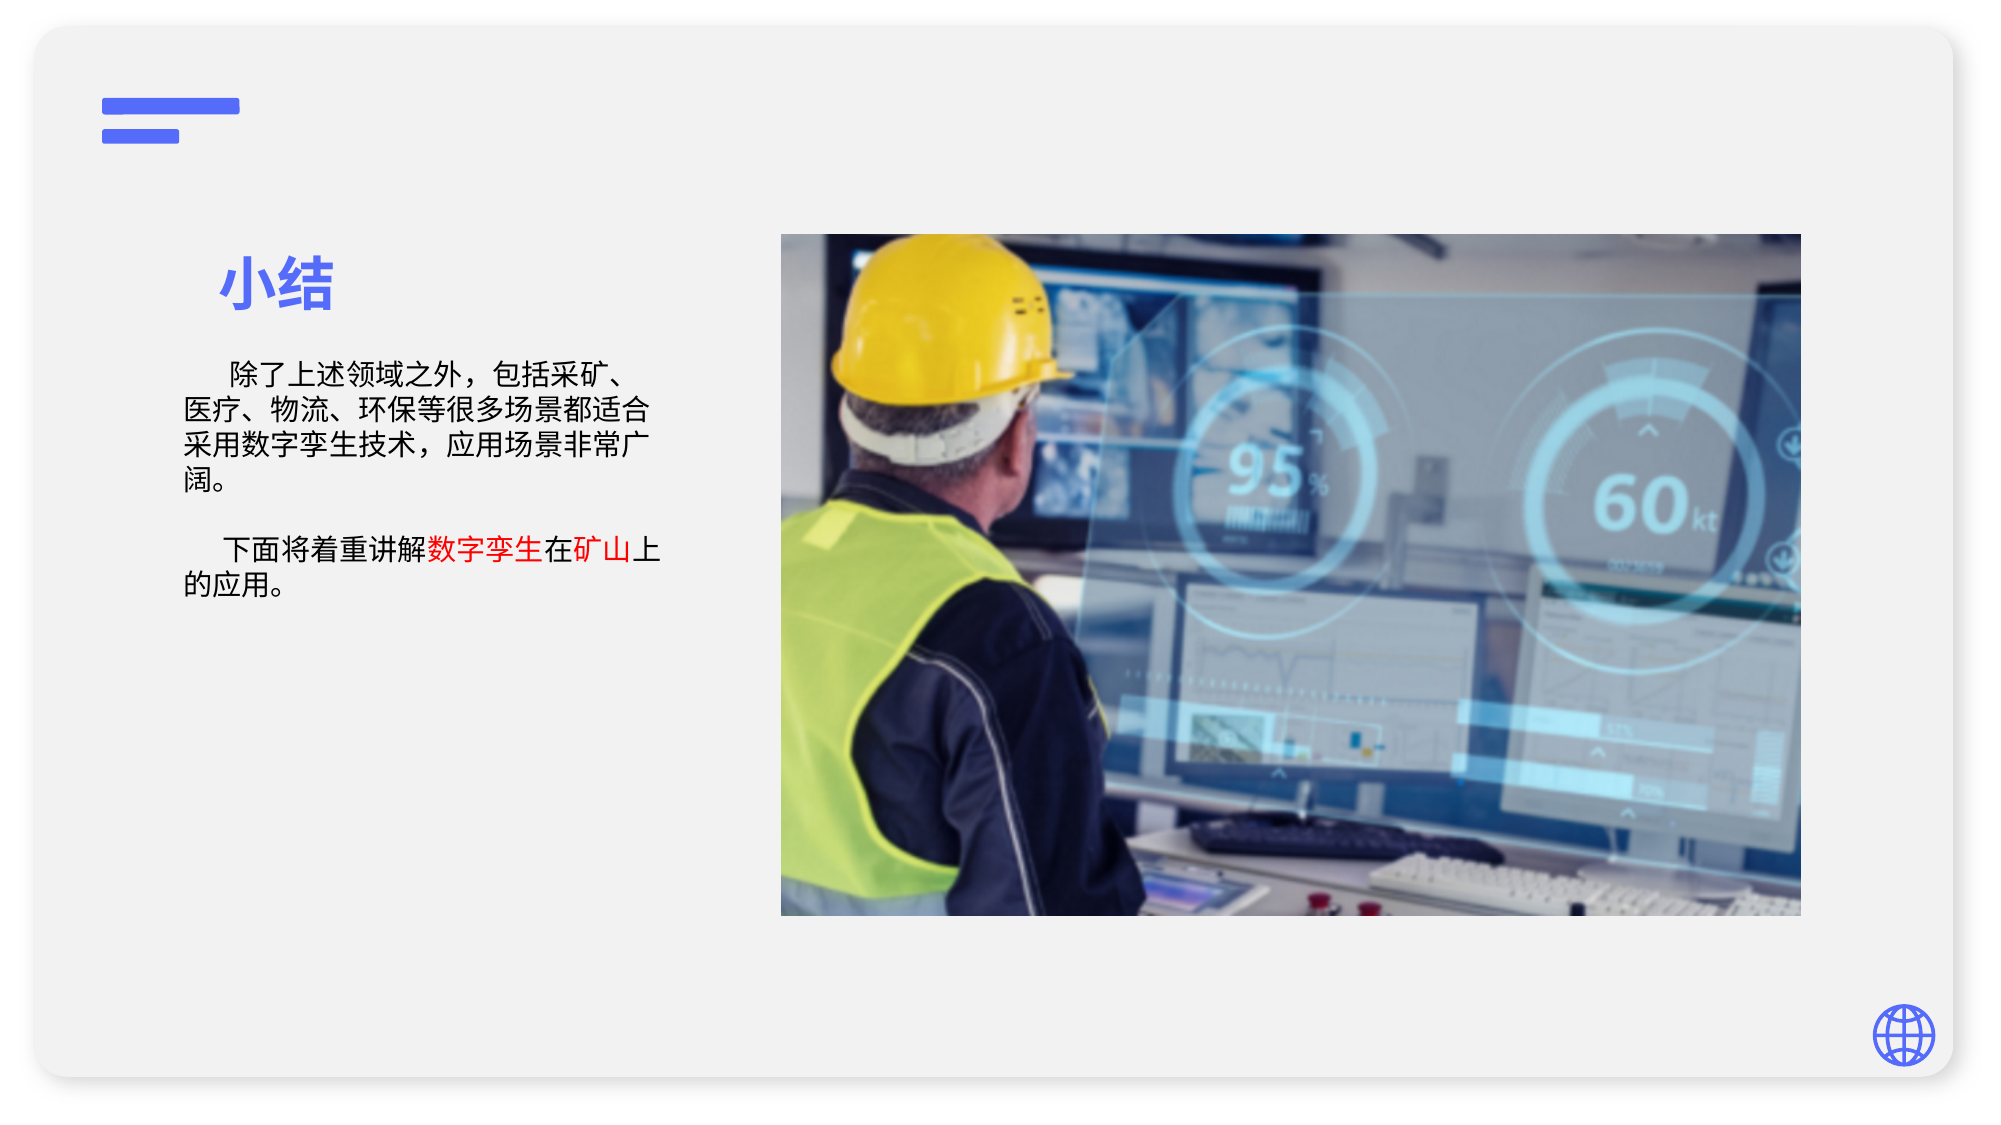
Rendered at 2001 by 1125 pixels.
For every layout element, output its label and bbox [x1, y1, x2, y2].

picture [781, 234, 1801, 916]
text_box [34, 26, 1954, 1077]
